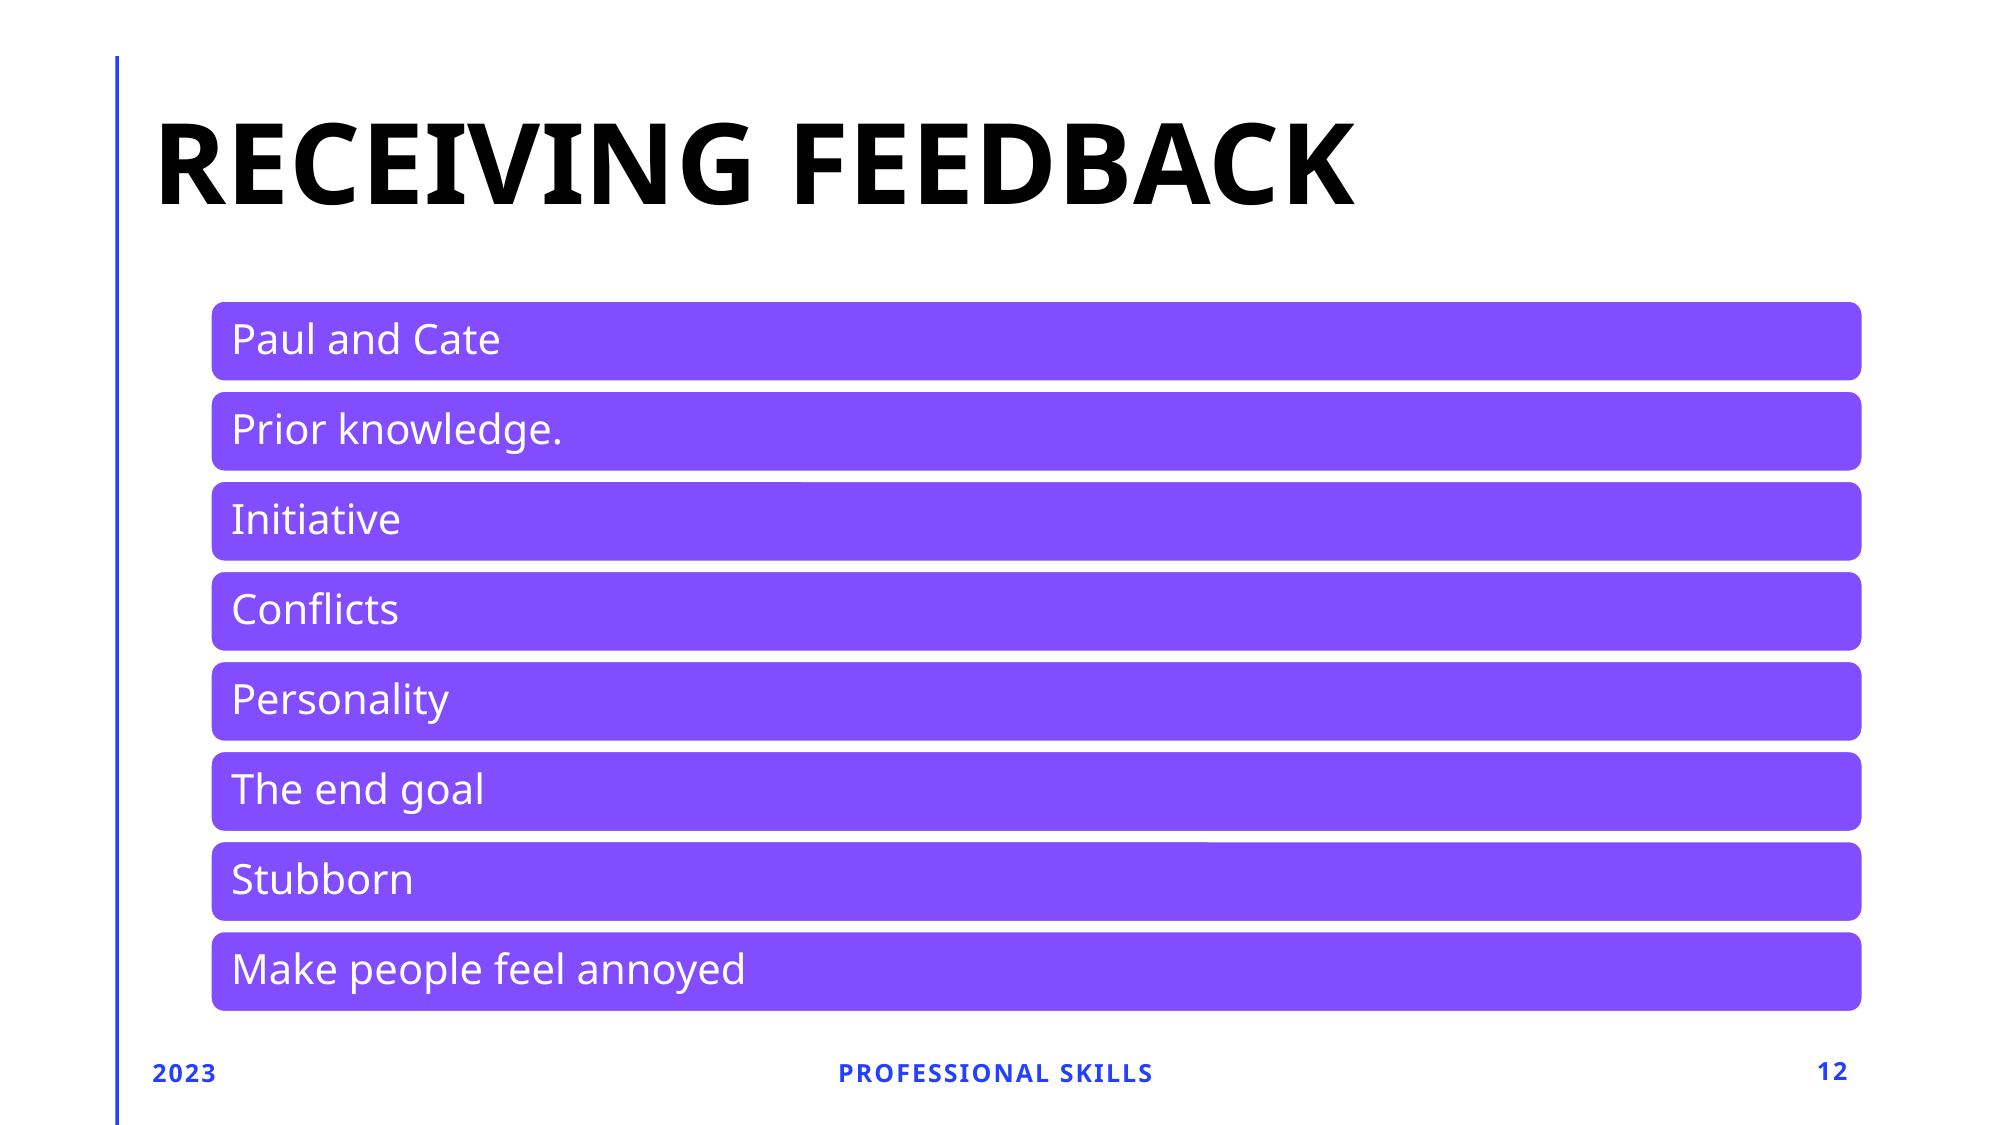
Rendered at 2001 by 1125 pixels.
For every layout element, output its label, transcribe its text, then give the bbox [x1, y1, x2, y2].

title Receiving feedback [137, 59, 1863, 278]
footer Professional Skills [662, 1042, 1338, 1103]
slide_number 12 [1412, 1042, 1863, 1103]
slide_number 2023 [137, 1042, 588, 1103]
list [210, 299, 1863, 1014]
